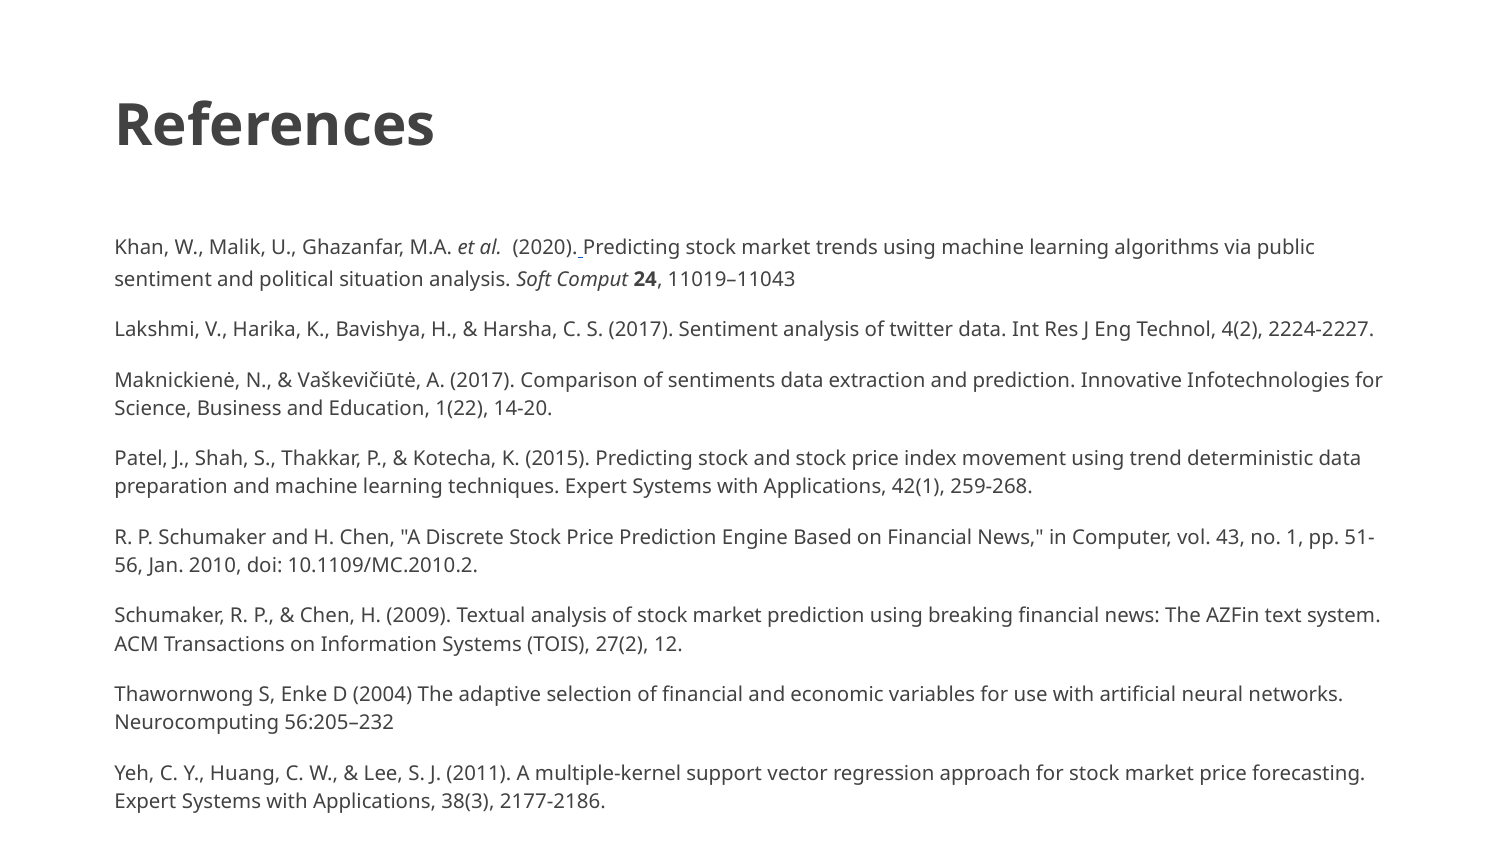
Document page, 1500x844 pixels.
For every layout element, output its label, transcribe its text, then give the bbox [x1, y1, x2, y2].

list Khan, W., Malik, U., Ghazanfar, M.A. et al. (2020). Predicting stock market trends using machine learning algorithms via public sentiment and political situation analysis. Soft Comput 24, 11019–11043 Lakshmi, V., Harika, K., Bavishya, H., & Harsha, C. S. (2017). Sentiment analysis of twitter data. Int Res J Eng Technol, 4(2), 2224-2227. Maknickienė, N., & Vaškevičiūtė, A. (2017). Comparison of sentiments data extraction and prediction. Innovative Infotechnologies for Science, Business and Education, 1(22), 14-20. Patel, J., Shah, S., Thakkar, P., & Kotecha, K. (2015). Predicting stock and stock price index movement using trend deterministic data preparation and machine learning techniques. Expert Systems with Applications, 42(1), 259-268. R. P. Schumaker and H. Chen, "A Discrete Stock Price Prediction Engine Based on Financial News," in Computer, vol. 43, no. 1, pp. 51-56, Jan. 2010, doi: 10.1109/MC.2010.2. Schumaker, R. P., & Chen, H. (2009). Textual analysis of stock market prediction using breaking financial news: The AZFin text system. ACM Transactions on Information Systems (TOIS), 27(2), 12. Thawornwong S, Enke D (2004) The adaptive selection of financial and economic variables for use with artificial neural networks. Neurocomputing 56:205–232 Yeh, C. Y., Huang, C. W., & Lee, S. J. (2011). A multiple-kernel support vector regression approach for stock market price forecasting. Expert Systems with Applications, 38(3), 2177-2186. [103, 224, 1397, 825]
title References [103, 44, 1397, 208]
